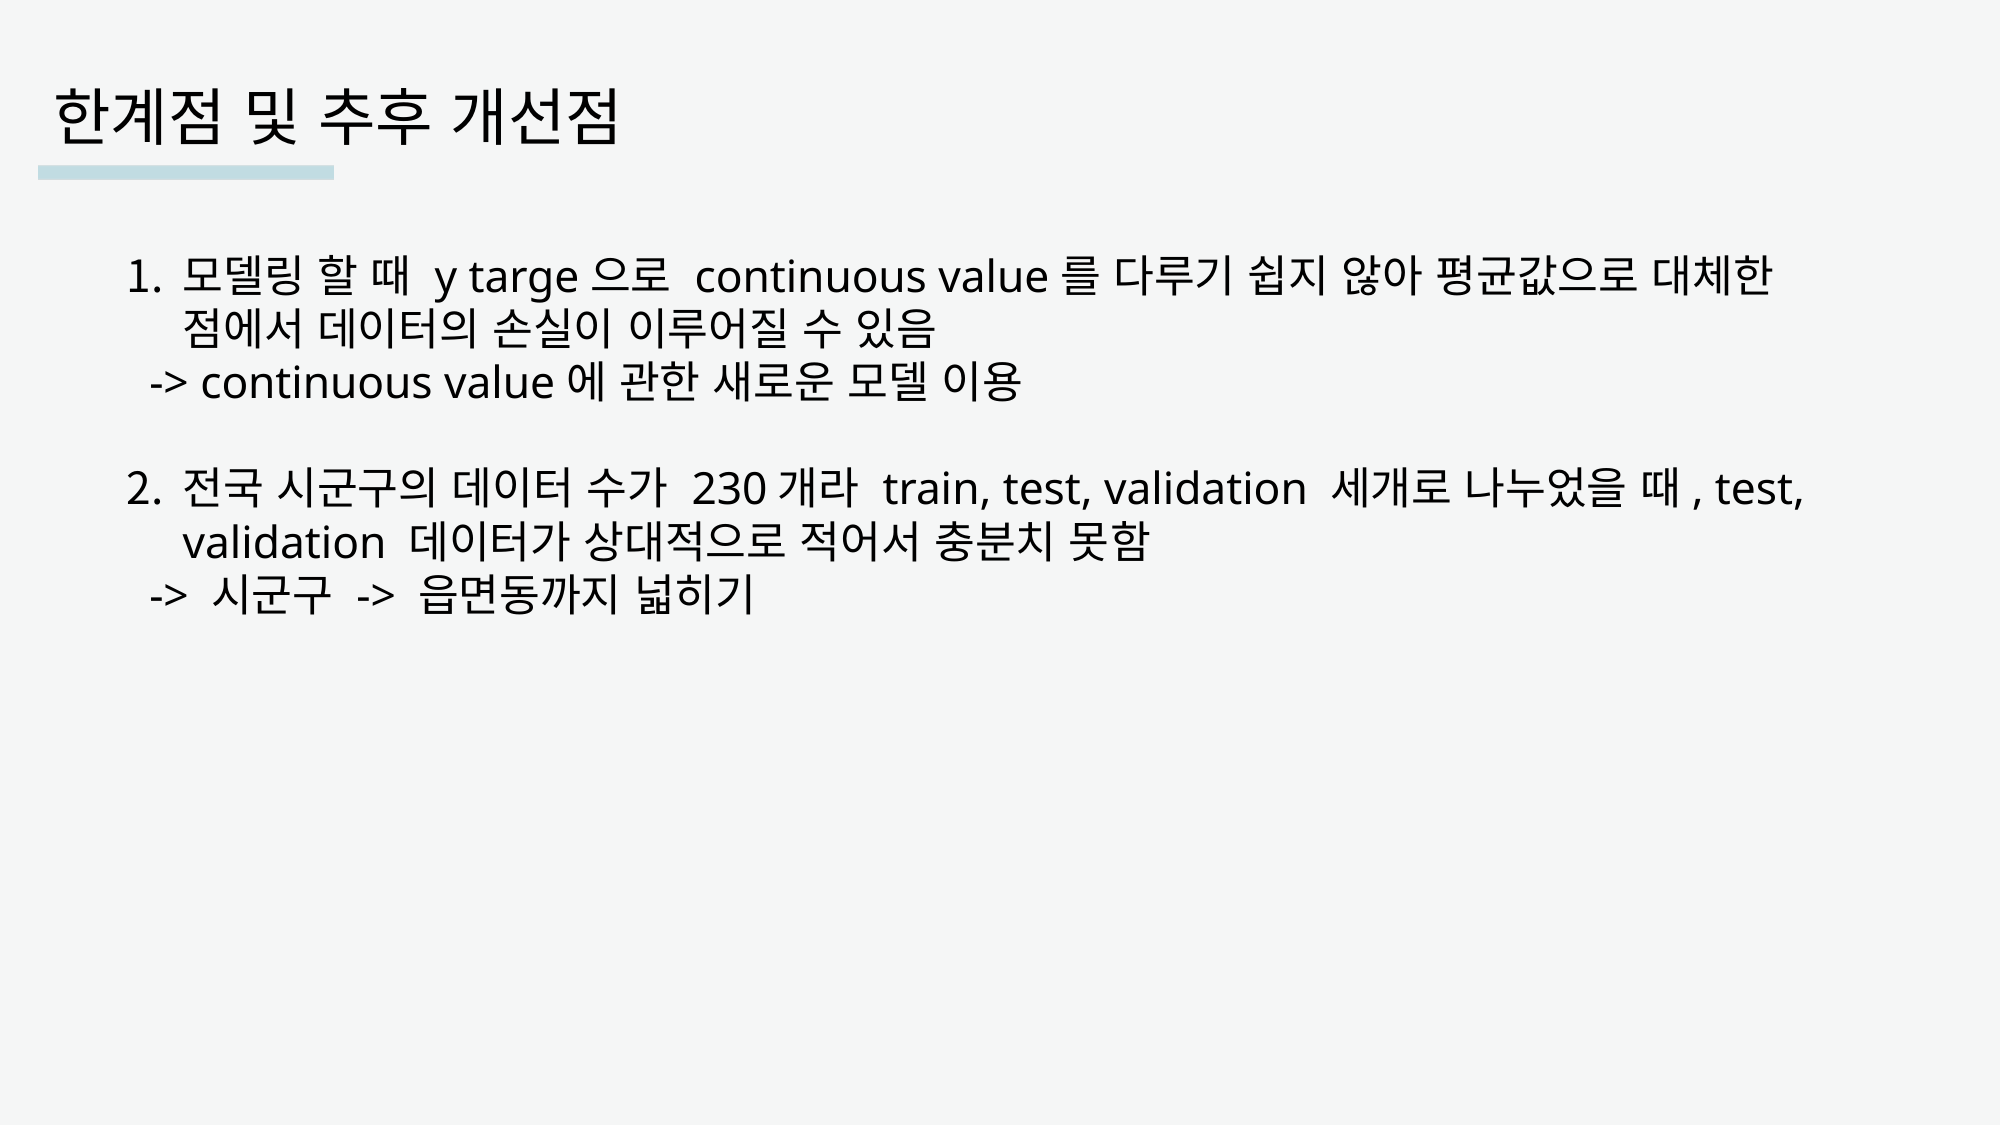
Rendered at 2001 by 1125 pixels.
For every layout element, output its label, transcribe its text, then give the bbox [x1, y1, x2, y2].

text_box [38, 145, 334, 200]
text_box 한계점 및 추후 개선점 [38, 70, 1000, 160]
text_box 모델링 할 때 y targe으로 continuous value를 다루기 쉽지 않아 평균값으로 대체한 점에서 데이터의 손실이 이루어질 수 있음 -> continuous value에 관한 새로운 모델 이용 전국 시군구의 데이터 수가 230개라 train, test, validation 세개로 나누었을 때, test, validation 데이터가 상대적으로 적어서 충분치 못함 -> 시군구 -> 읍면동까지 넓히기 [111, 240, 1834, 681]
